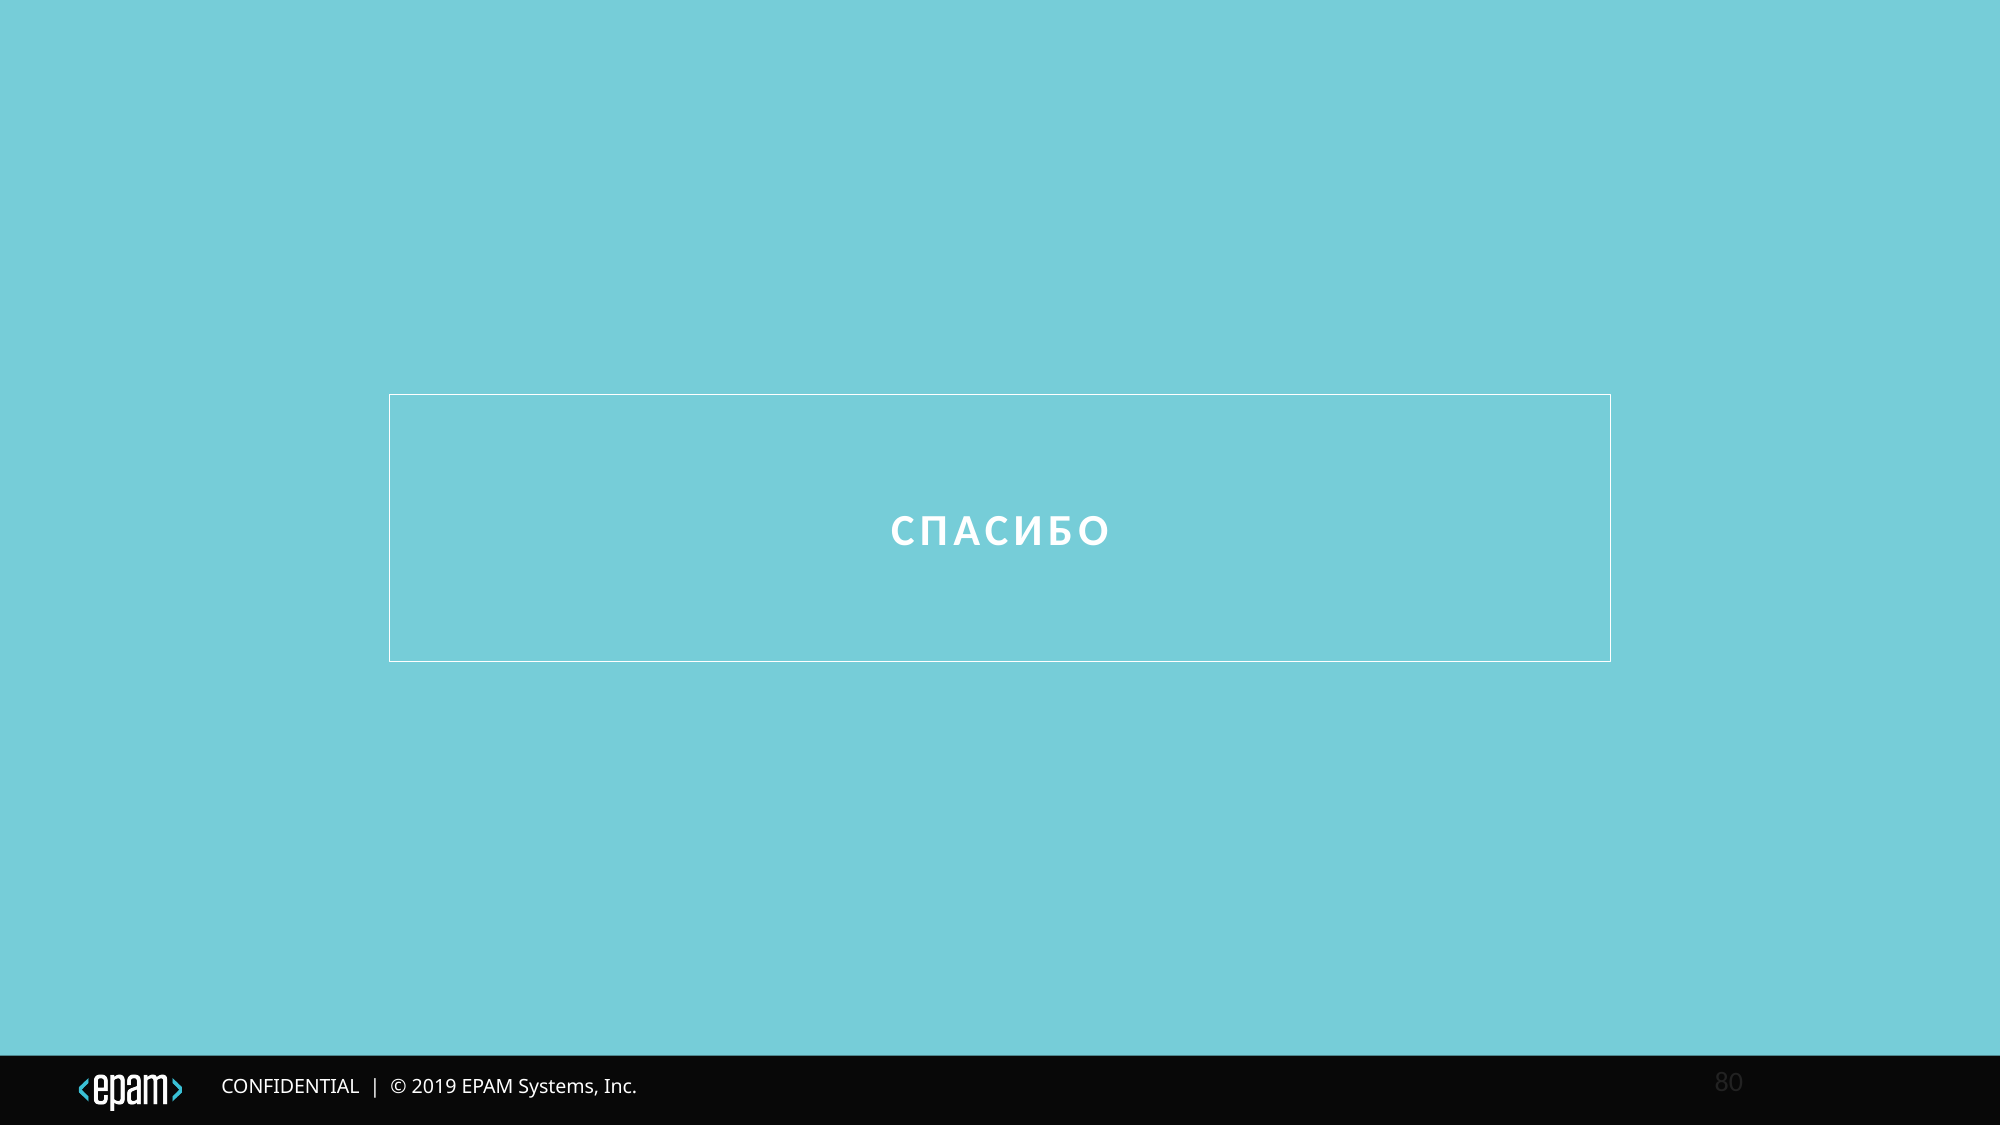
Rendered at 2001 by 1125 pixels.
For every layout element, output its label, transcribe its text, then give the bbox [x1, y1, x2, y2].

title Спасибо [389, 394, 1611, 662]
slide_number 80 [1699, 1055, 2000, 1125]
